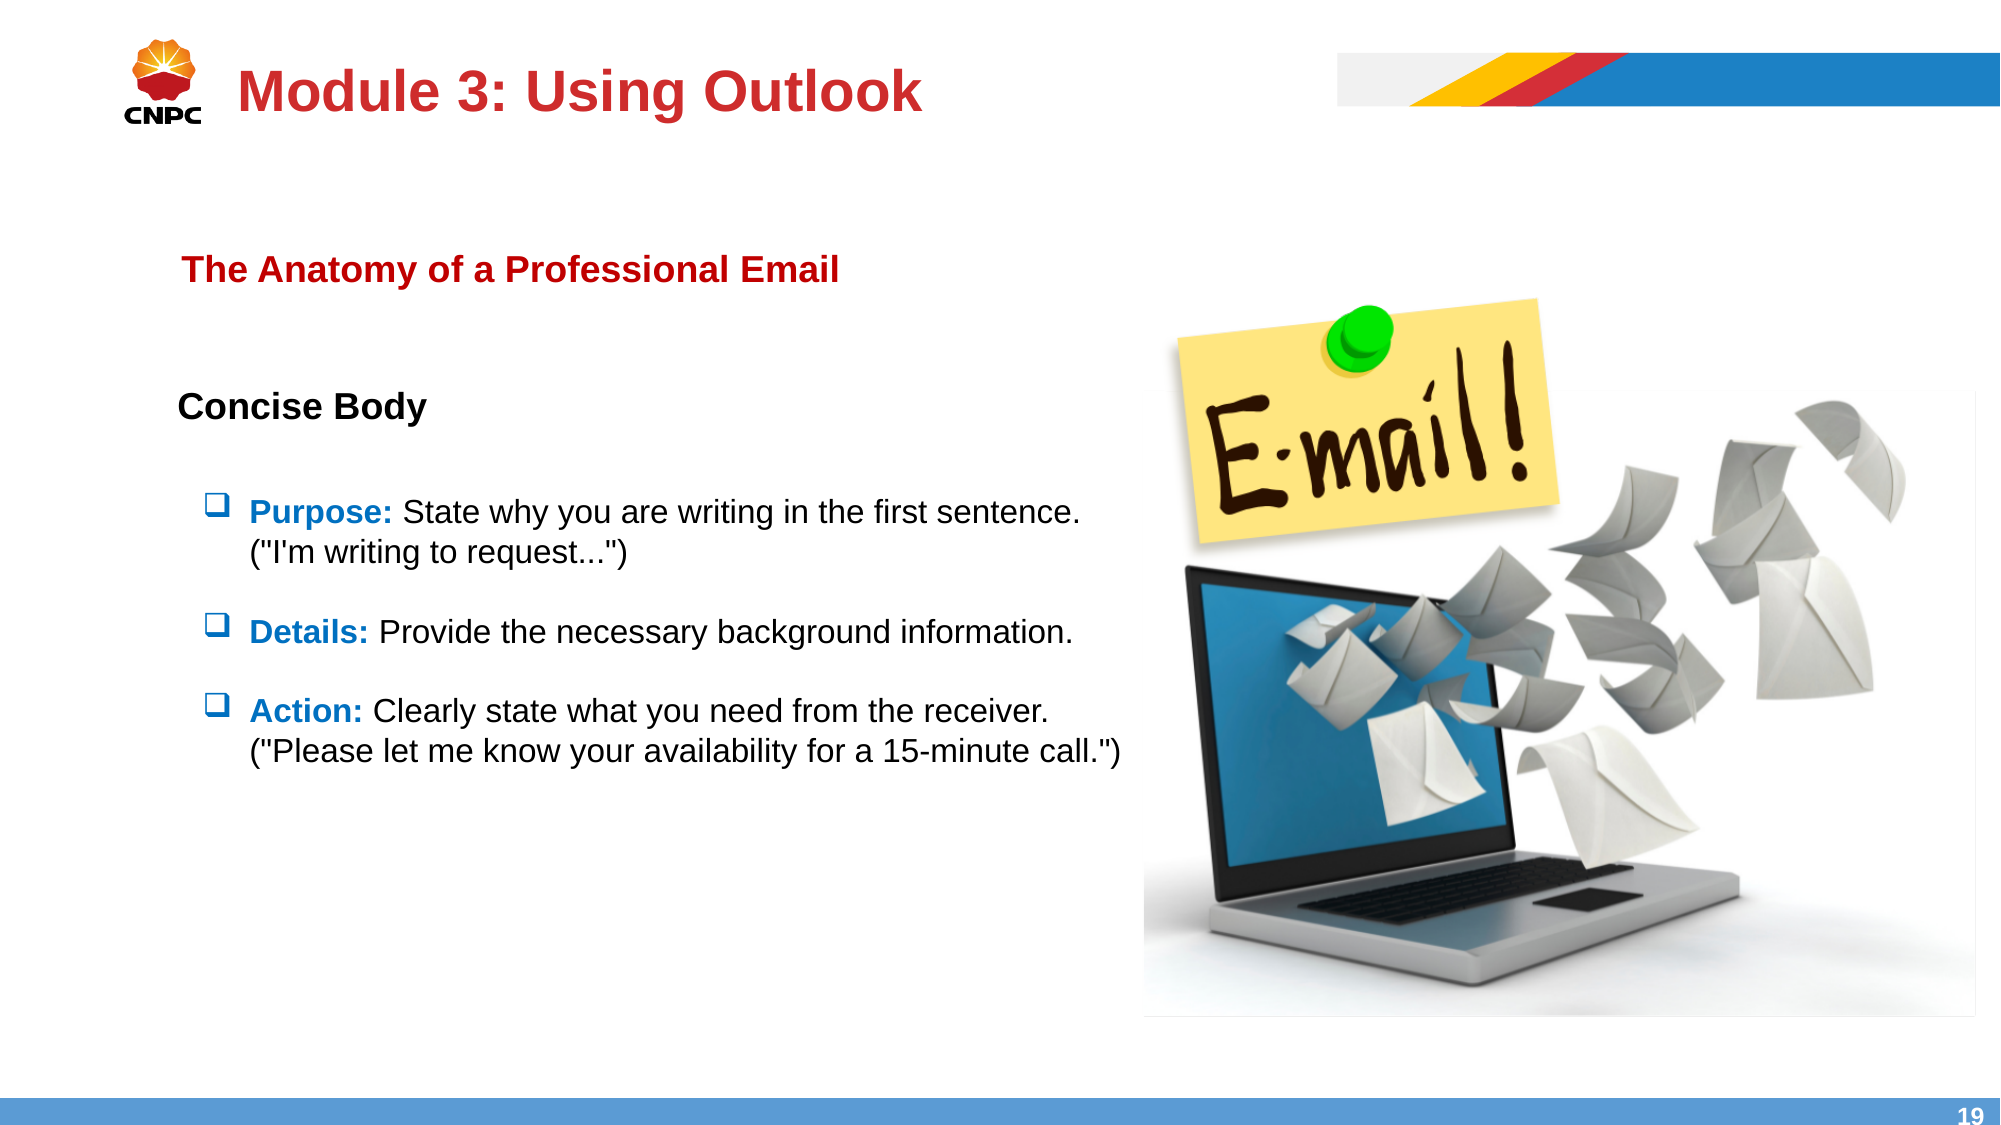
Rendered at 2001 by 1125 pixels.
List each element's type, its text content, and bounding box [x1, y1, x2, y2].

picture [1024, 224, 2000, 1063]
title Module 3: Using Outlook [237, 12, 1350, 241]
text_box Concise Body [162, 374, 1019, 435]
slide_number 19 [1950, 1103, 1994, 1125]
picture [124, 39, 201, 125]
text_box Purpose: State why you are writing in the first sentence. ("I'm writing to request...") Details: Provide the necessary background information. Action: Clearly state what you need from the receiver. ("Please let me know your availability for a 15-minute call.") [187, 437, 1019, 777]
text_box The Anatomy of a Professional Email [166, 237, 856, 298]
